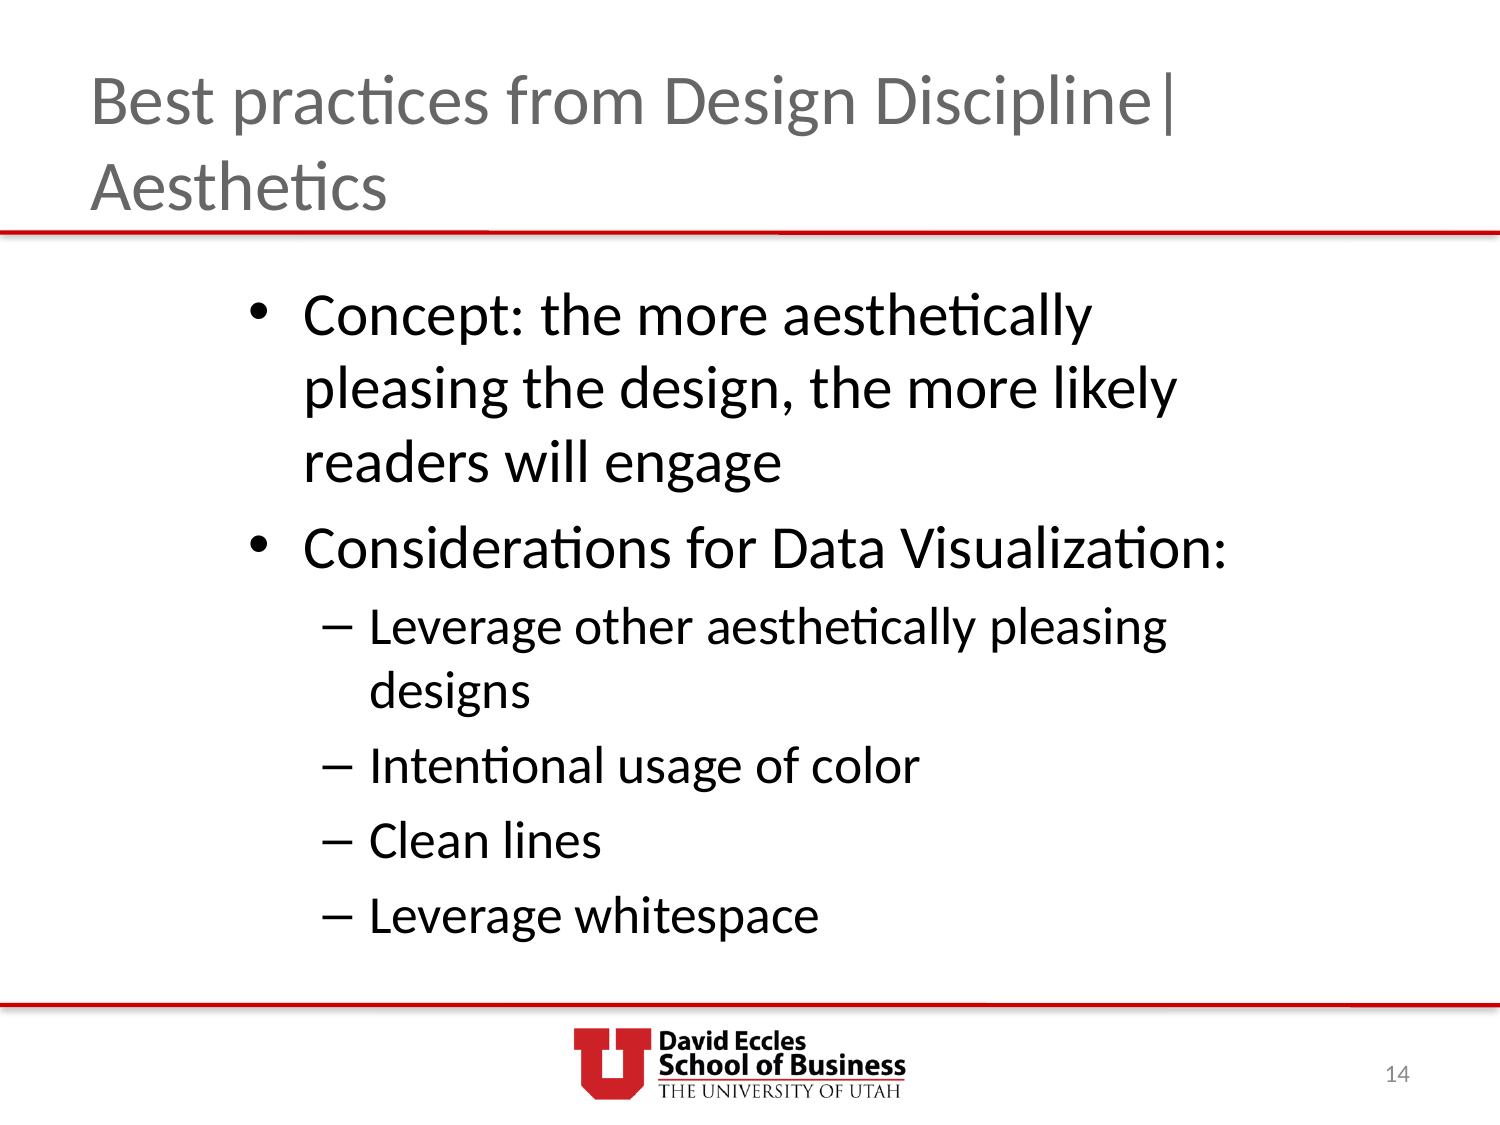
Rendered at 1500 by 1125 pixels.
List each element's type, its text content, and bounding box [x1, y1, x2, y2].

slide_number 14 [1074, 1042, 1425, 1103]
title Best practices from Design Discipline| Aesthetics [75, 45, 1425, 233]
list Concept: the more aesthetically pleasing the design, the more likely readers will engage Considerations for Data Visualization: Leverage other aesthetically pleasing designs Intentional usage of color Clean lines Leverage whitespace [233, 266, 1267, 1009]
picture [573, 1026, 907, 1102]
